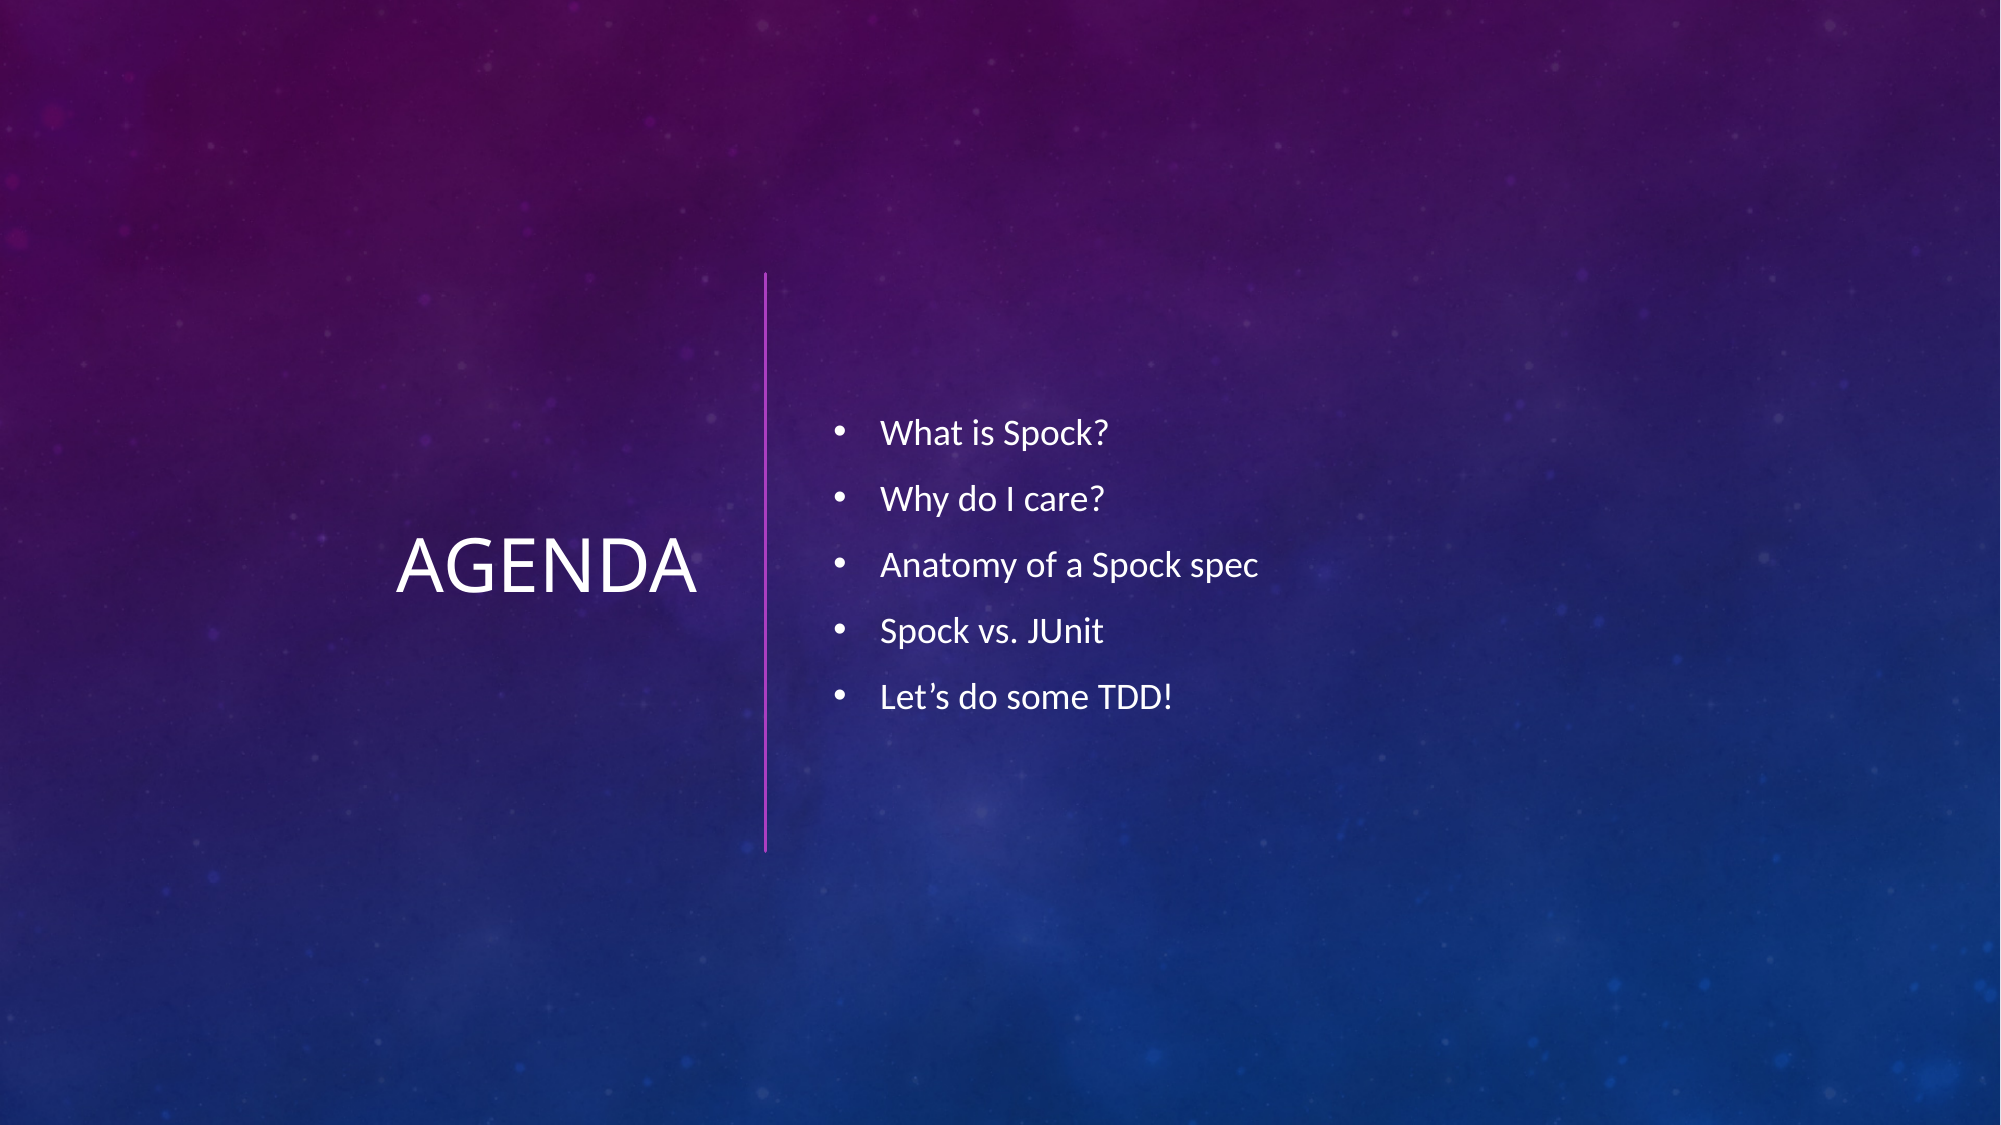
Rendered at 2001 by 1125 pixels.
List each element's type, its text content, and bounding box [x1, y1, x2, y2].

title Agenda [112, 188, 713, 937]
text_box [0, 0, 2000, 1125]
list What is Spock? Why do I care? Anatomy of a Spock spec Spock vs. JUnit Let’s do some TDD! [818, 188, 1888, 937]
